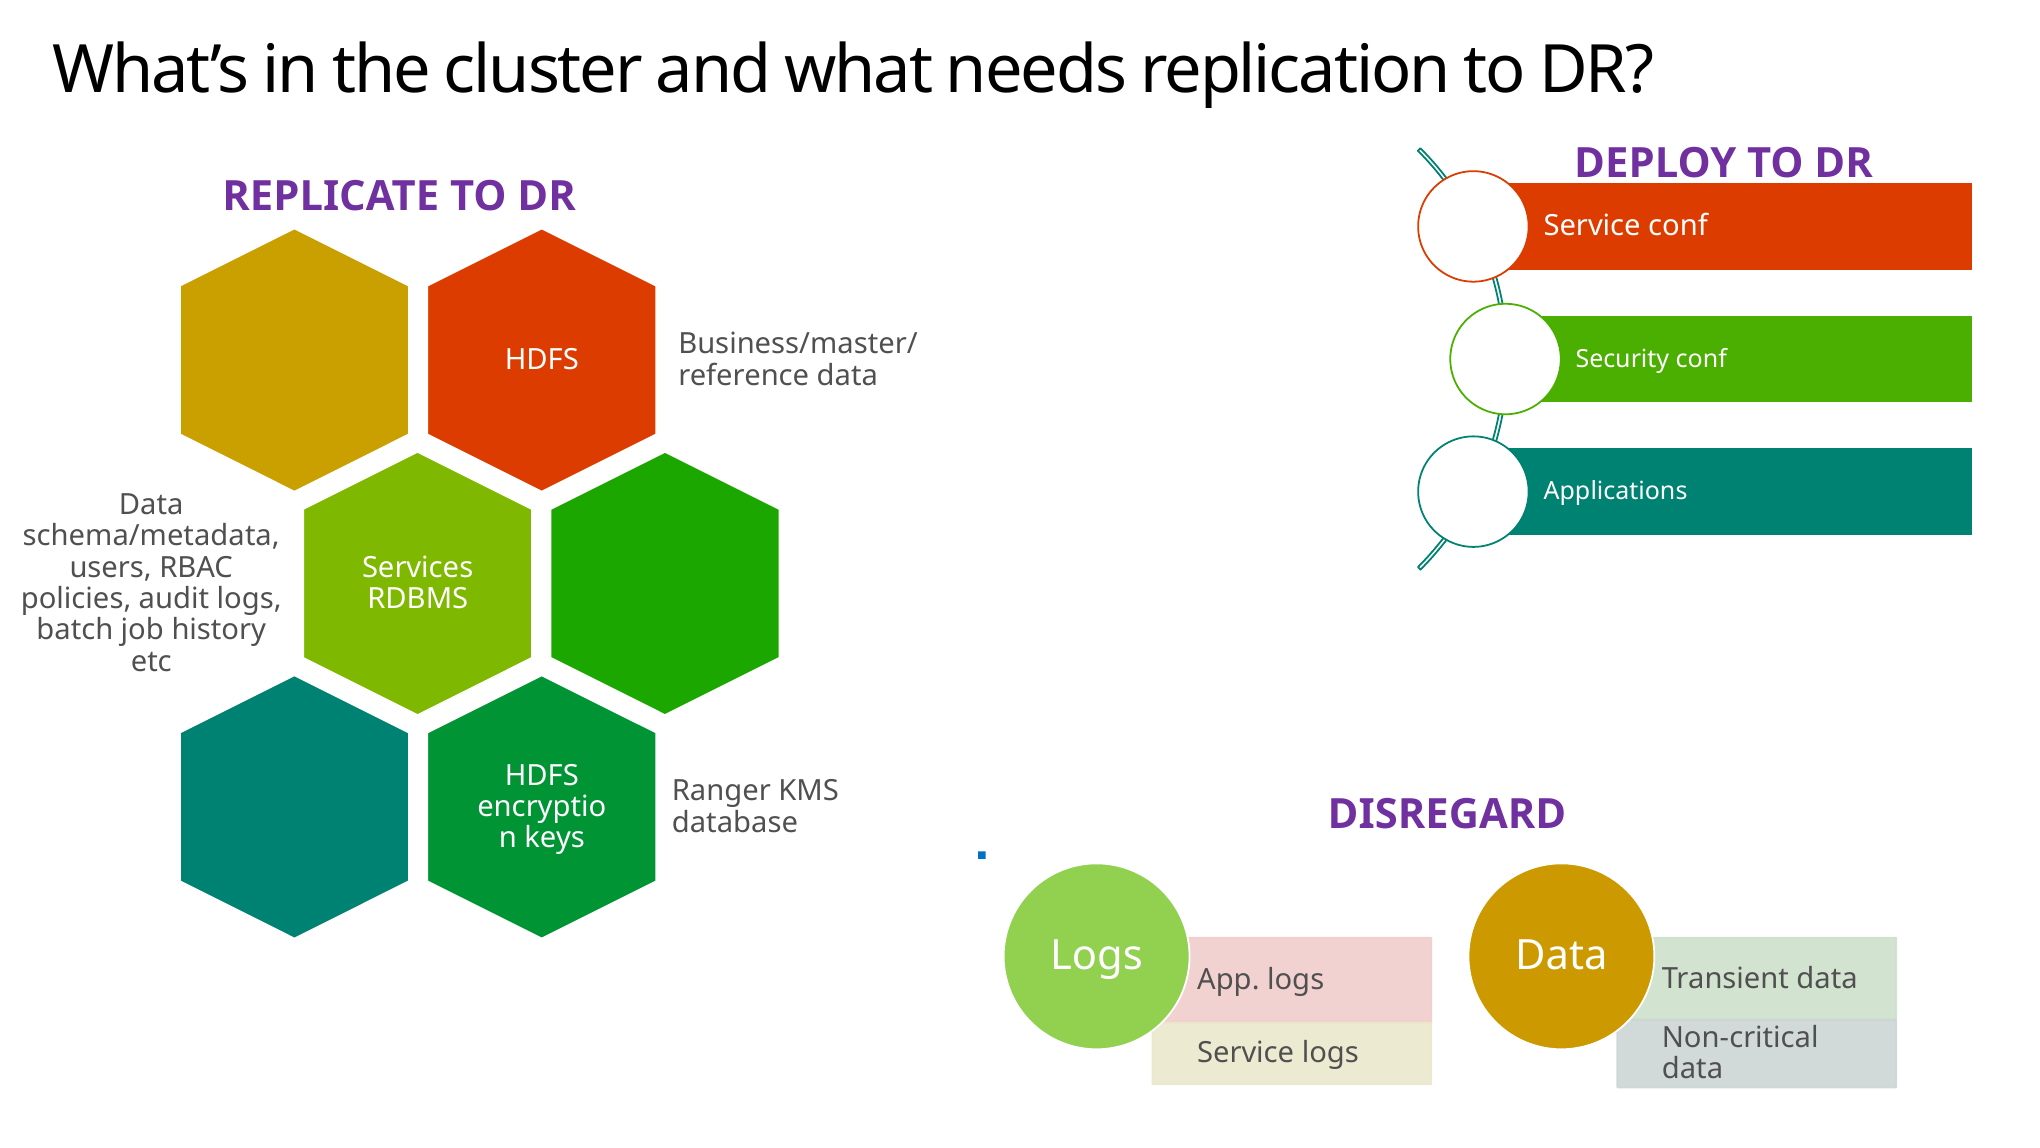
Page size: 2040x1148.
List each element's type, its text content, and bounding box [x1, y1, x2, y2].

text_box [8, 129, 958, 1038]
text_box DEPLOY TO DR [1544, 118, 2040, 209]
title What’s in the cluster and what needs replication to DR? [28, 19, 1979, 171]
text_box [1411, 137, 1979, 581]
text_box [1003, 681, 1897, 1148]
text_box [977, 851, 986, 860]
